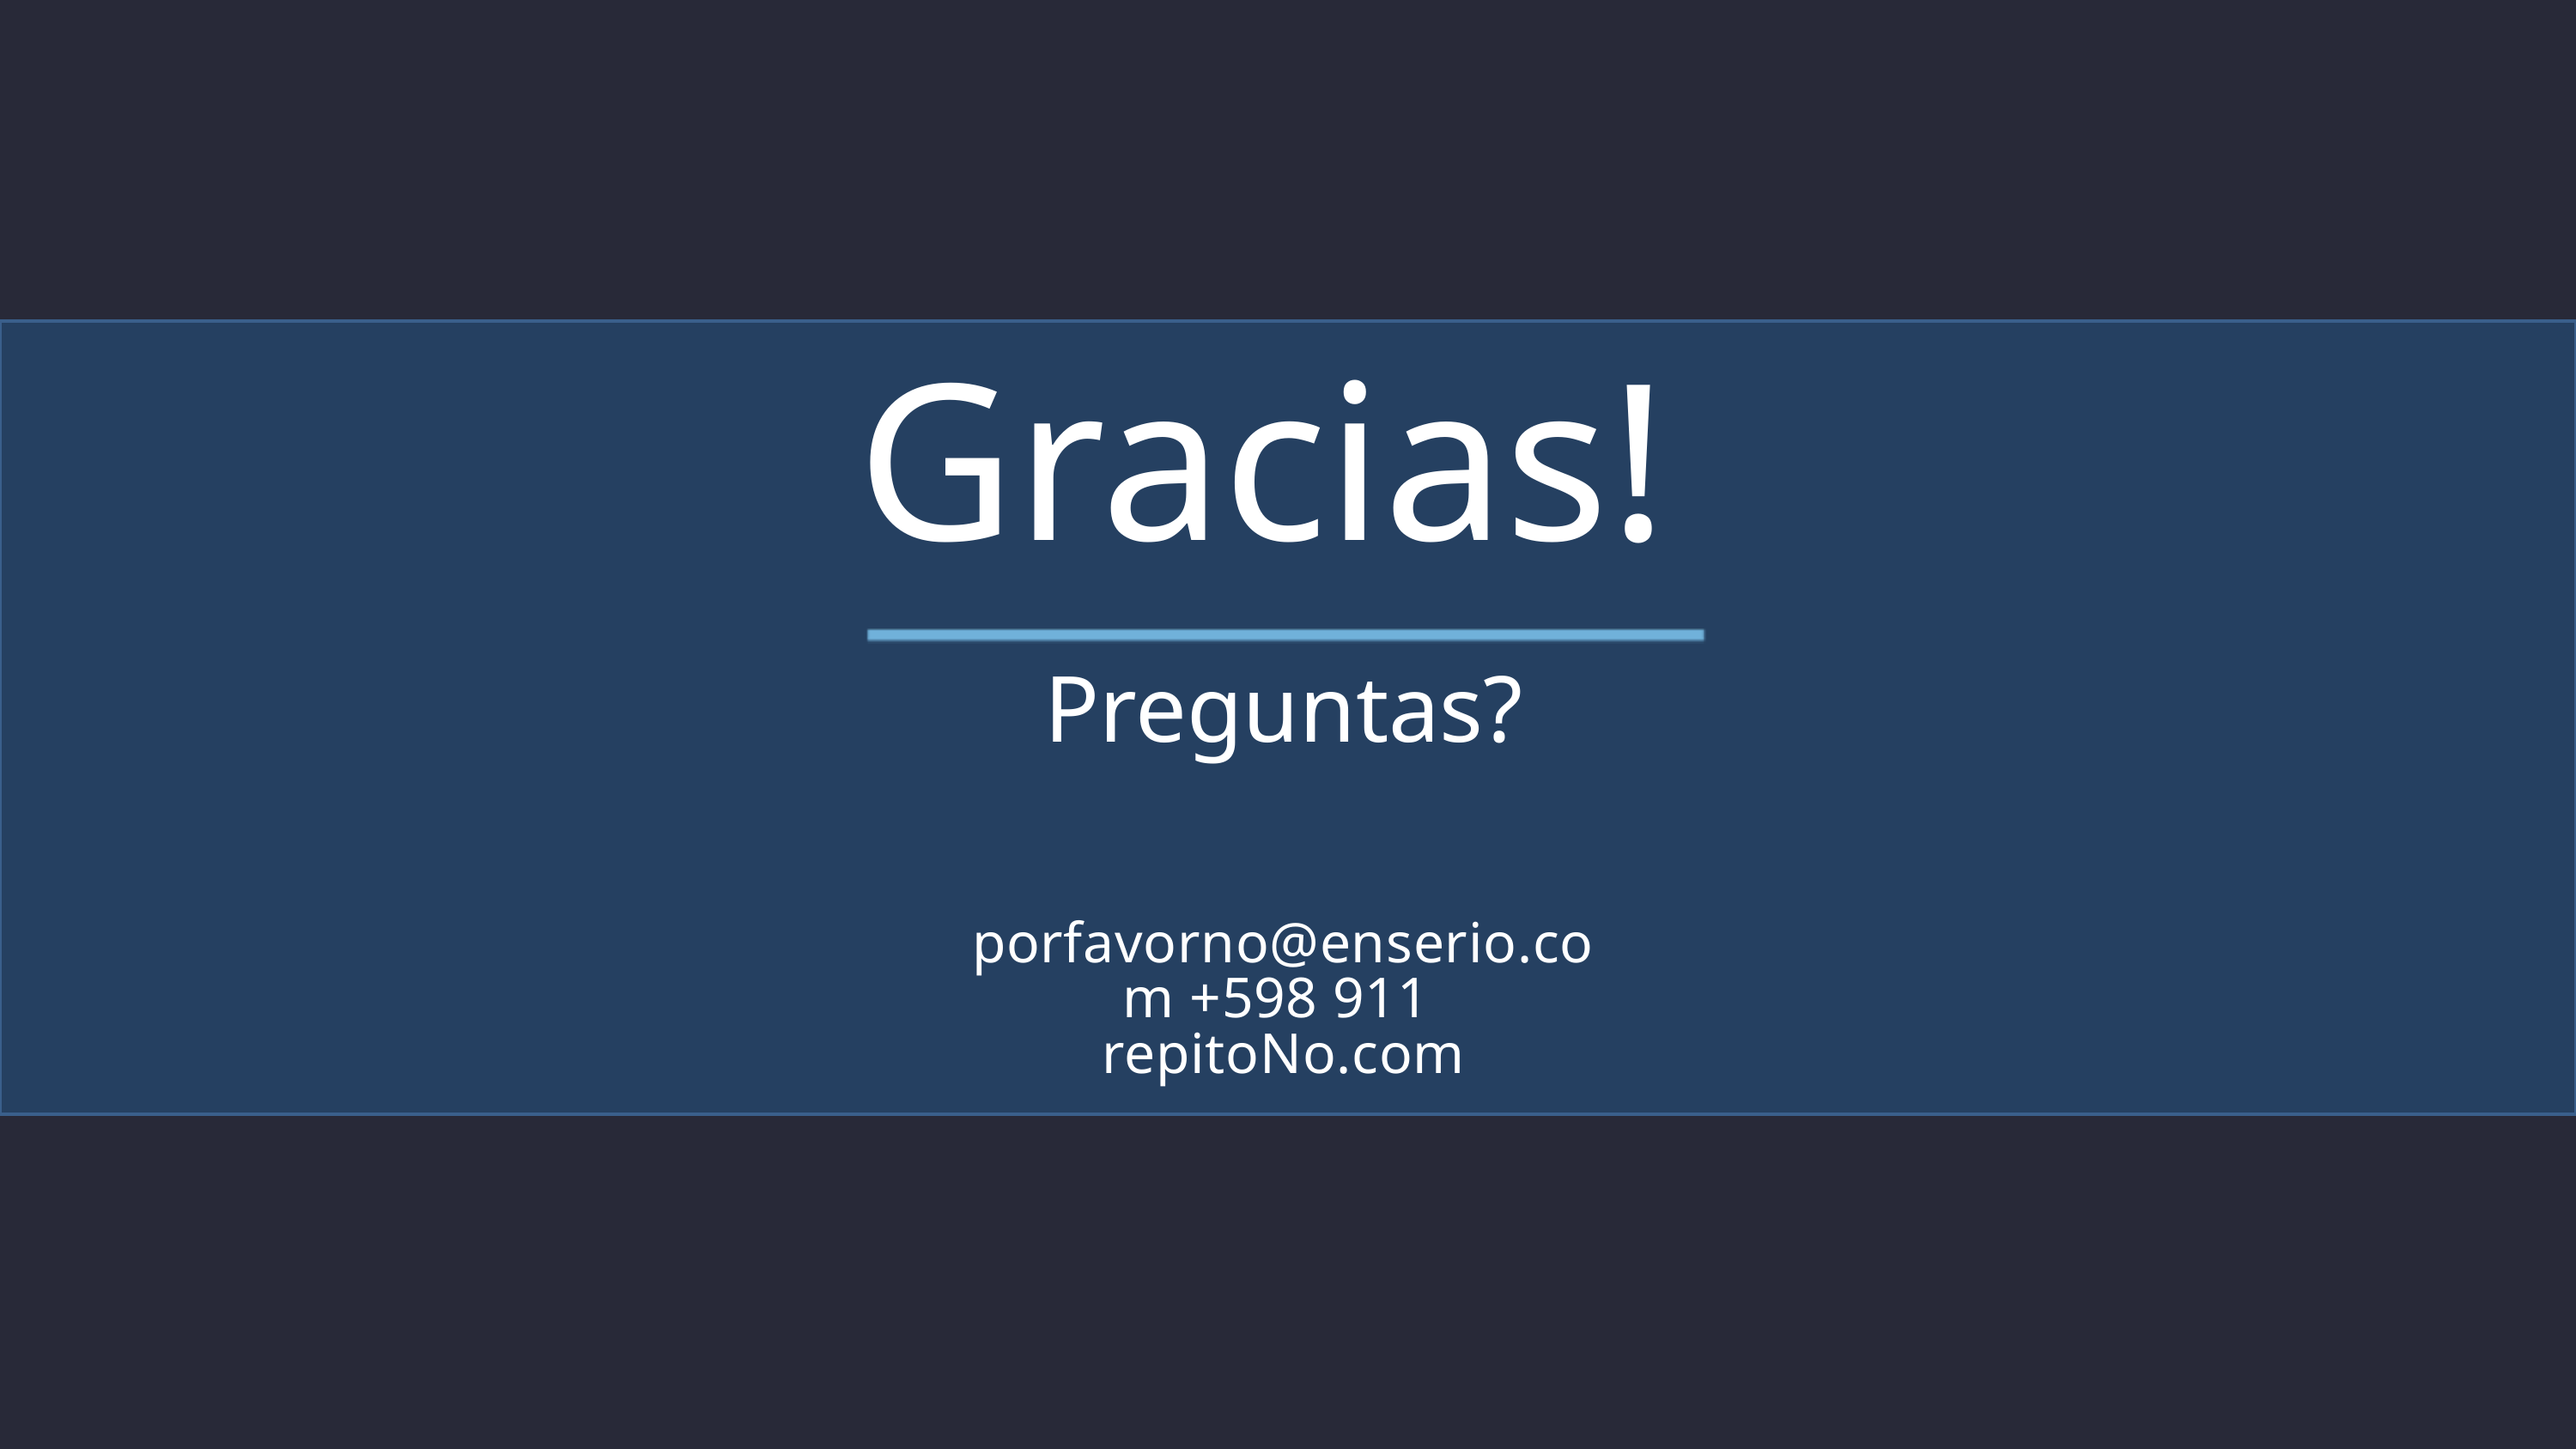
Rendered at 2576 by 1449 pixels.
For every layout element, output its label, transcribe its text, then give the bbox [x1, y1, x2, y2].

text_box [866, 628, 1706, 644]
text_box Preguntas? [957, 669, 1611, 761]
text_box [0, 319, 2576, 1116]
text_box porfavorno@enserio.com +598 911 repitoNo.com [963, 919, 1603, 1084]
text_box Gracias! [857, 279, 1677, 584]
